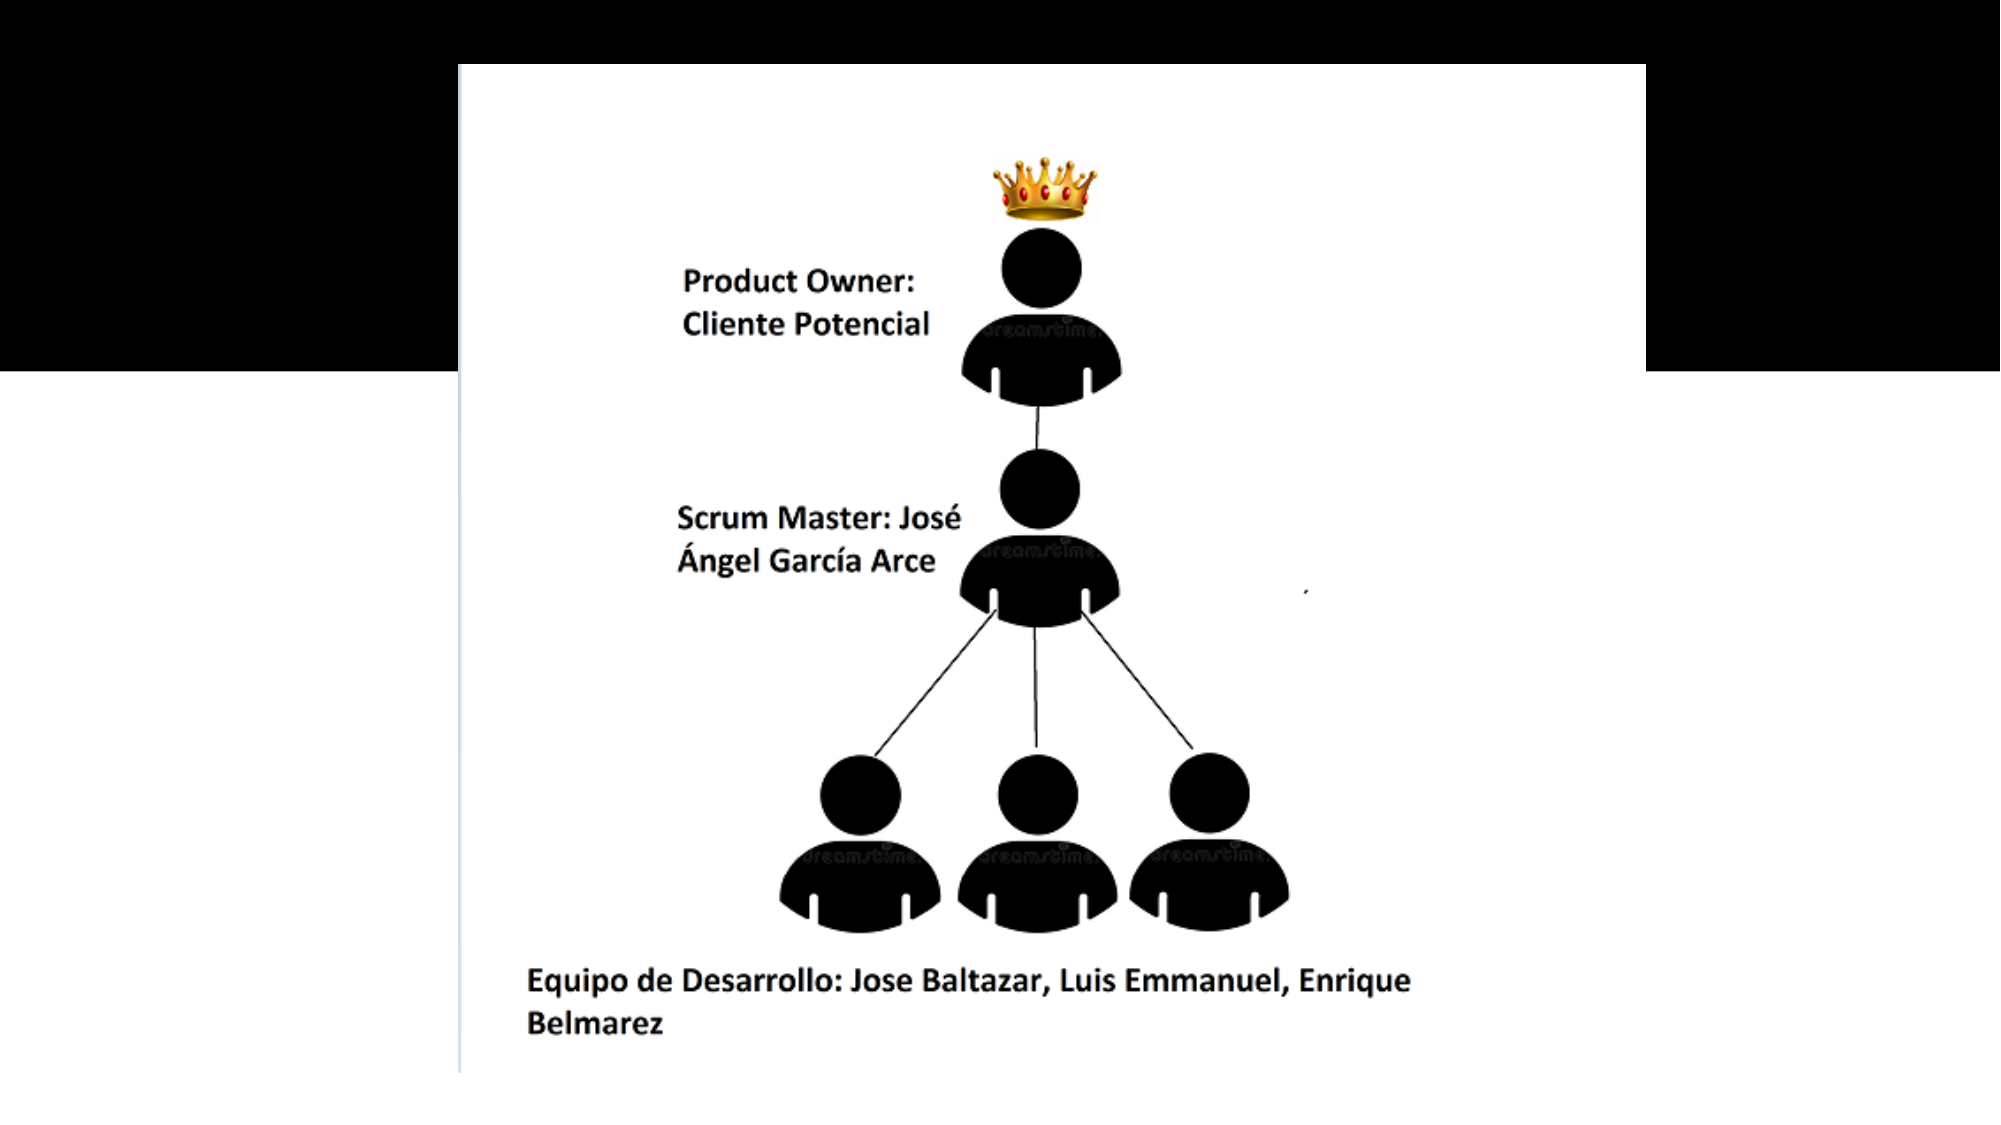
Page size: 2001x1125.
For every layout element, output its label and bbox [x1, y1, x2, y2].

picture [458, 64, 1646, 1073]
